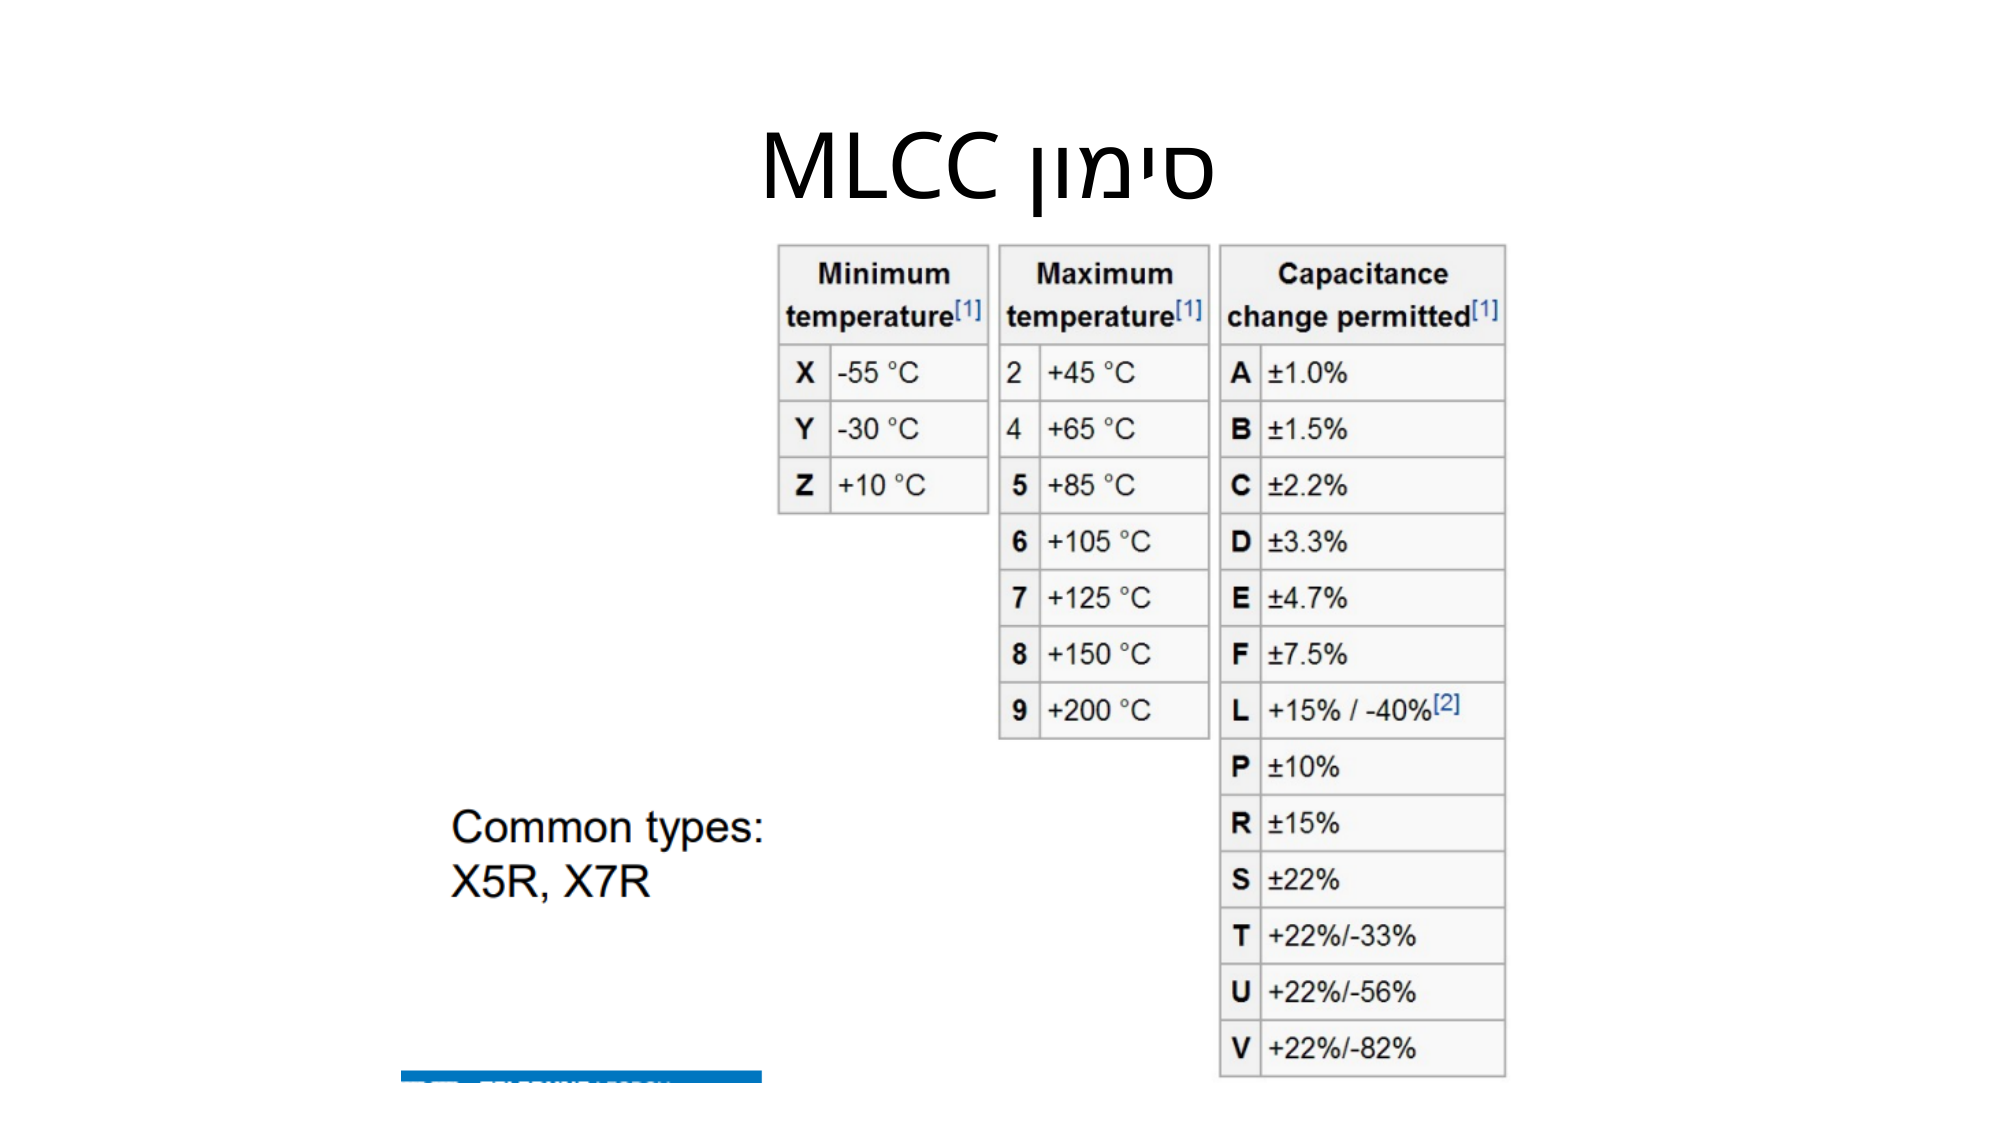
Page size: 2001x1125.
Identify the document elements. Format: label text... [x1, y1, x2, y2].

title סימון MLCC [137, 59, 1863, 278]
picture [401, 241, 1517, 1083]
